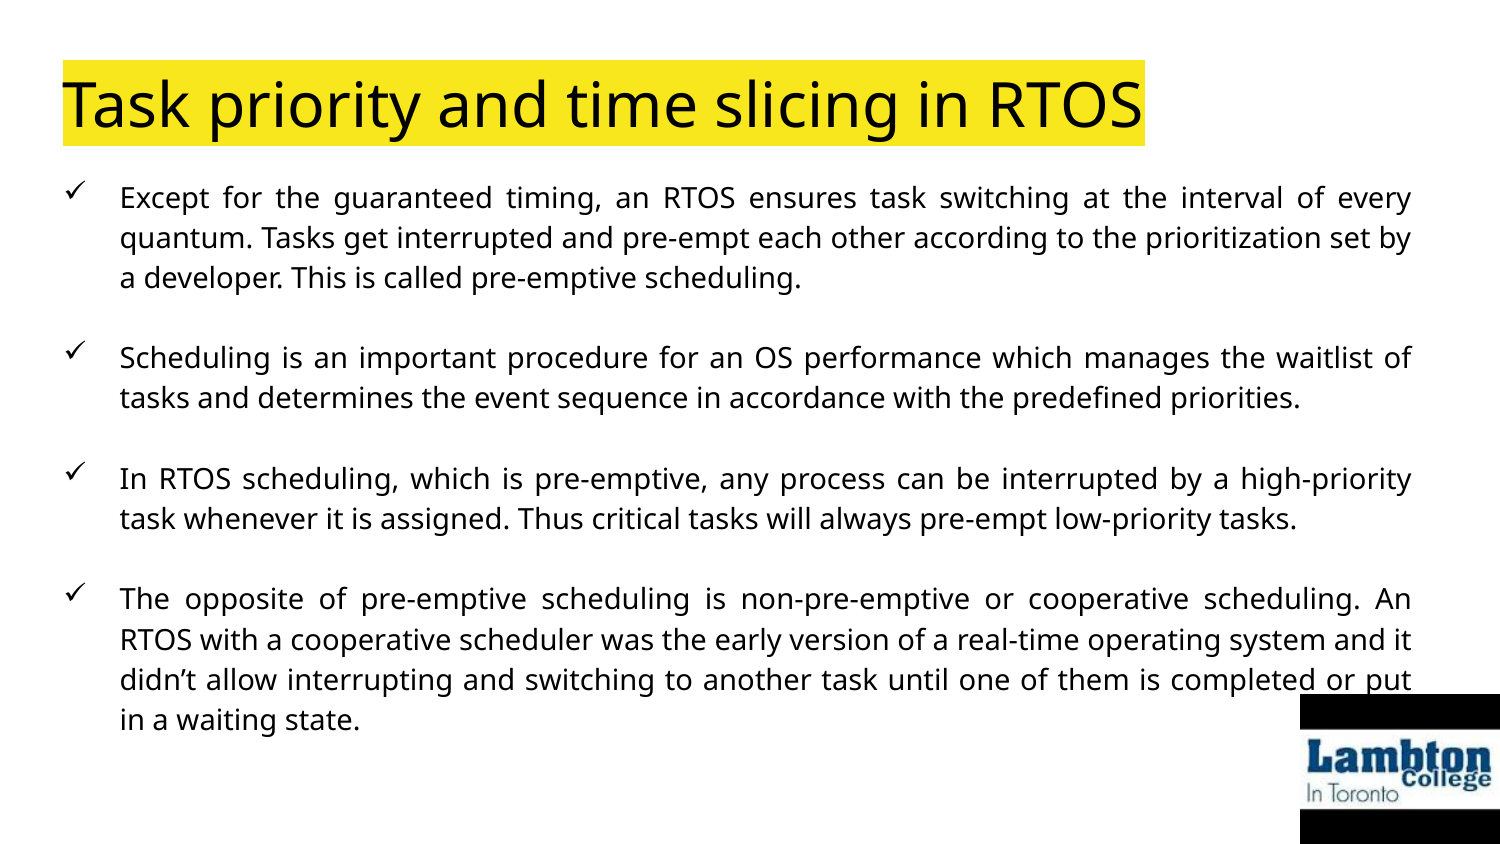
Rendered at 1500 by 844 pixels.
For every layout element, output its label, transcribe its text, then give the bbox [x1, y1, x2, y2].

text_box Task priority and time slicing in RTOS [48, 49, 1446, 144]
picture [1300, 694, 1500, 844]
text_box Except for the guaranteed timing, an RTOS ensures task switching at the interval of every quantum. Tasks get interrupted and pre-empt each other according to the prioritization set by a developer. This is called pre-emptive scheduling. Scheduling is an important procedure for an OS performance which manages the waitlist of tasks and determines the event sequence in accordance with the predefined priorities. In RTOS scheduling, which is pre-emptive, any process can be interrupted by a high-priority task whenever it is assigned. Thus critical tasks will always pre-empt low-priority tasks. The opposite of pre-emptive scheduling is non-pre-emptive or cooperative scheduling. An RTOS with a cooperative scheduler was the early version of a real-time operating system and it didn’t allow interrupting and switching to another task until one of them is completed or put in a waiting state. [29, 158, 1428, 706]
